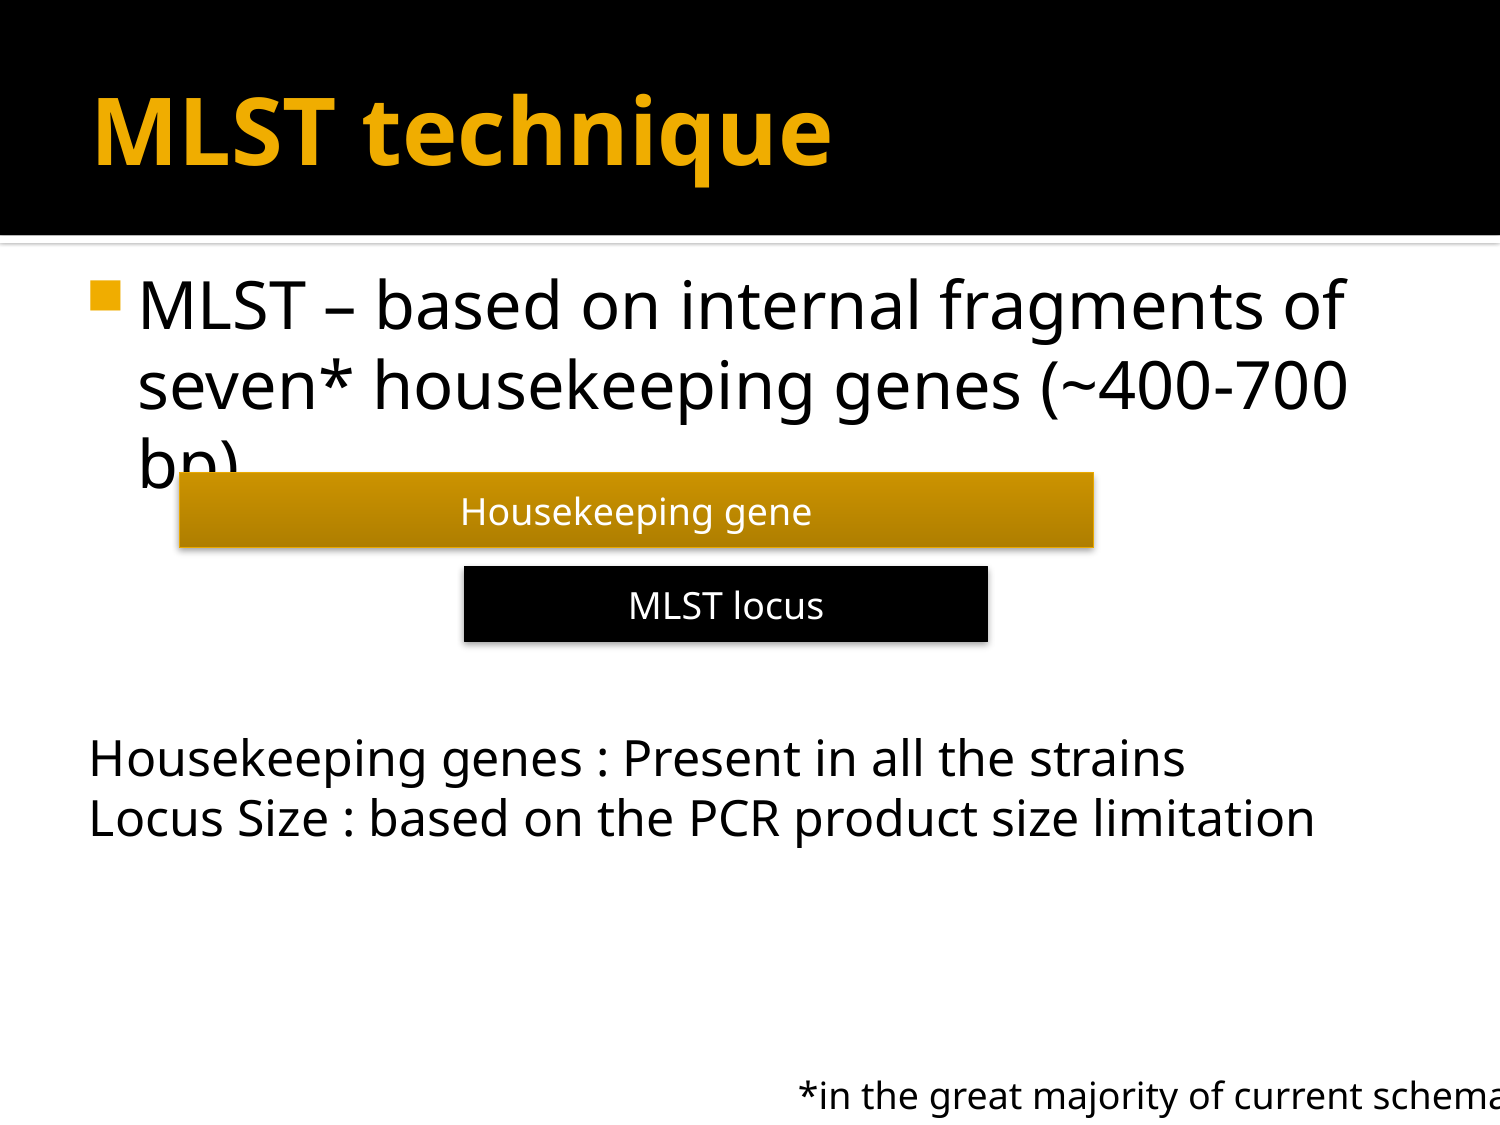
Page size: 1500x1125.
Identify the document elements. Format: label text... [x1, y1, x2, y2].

title MLST technique [75, 25, 1425, 231]
text_box MLST locus [464, 566, 988, 642]
text_box Housekeeping genes : Present in all the strains Locus Size : based on the PCR product size limitation [74, 718, 1333, 854]
text_box Housekeeping gene [179, 472, 1094, 548]
list MLST – based on internal fragments of seven* housekeeping genes (~400-700 bp) [56, 247, 1407, 1007]
text_box *in the great majority of current schemas [783, 1064, 1500, 1125]
